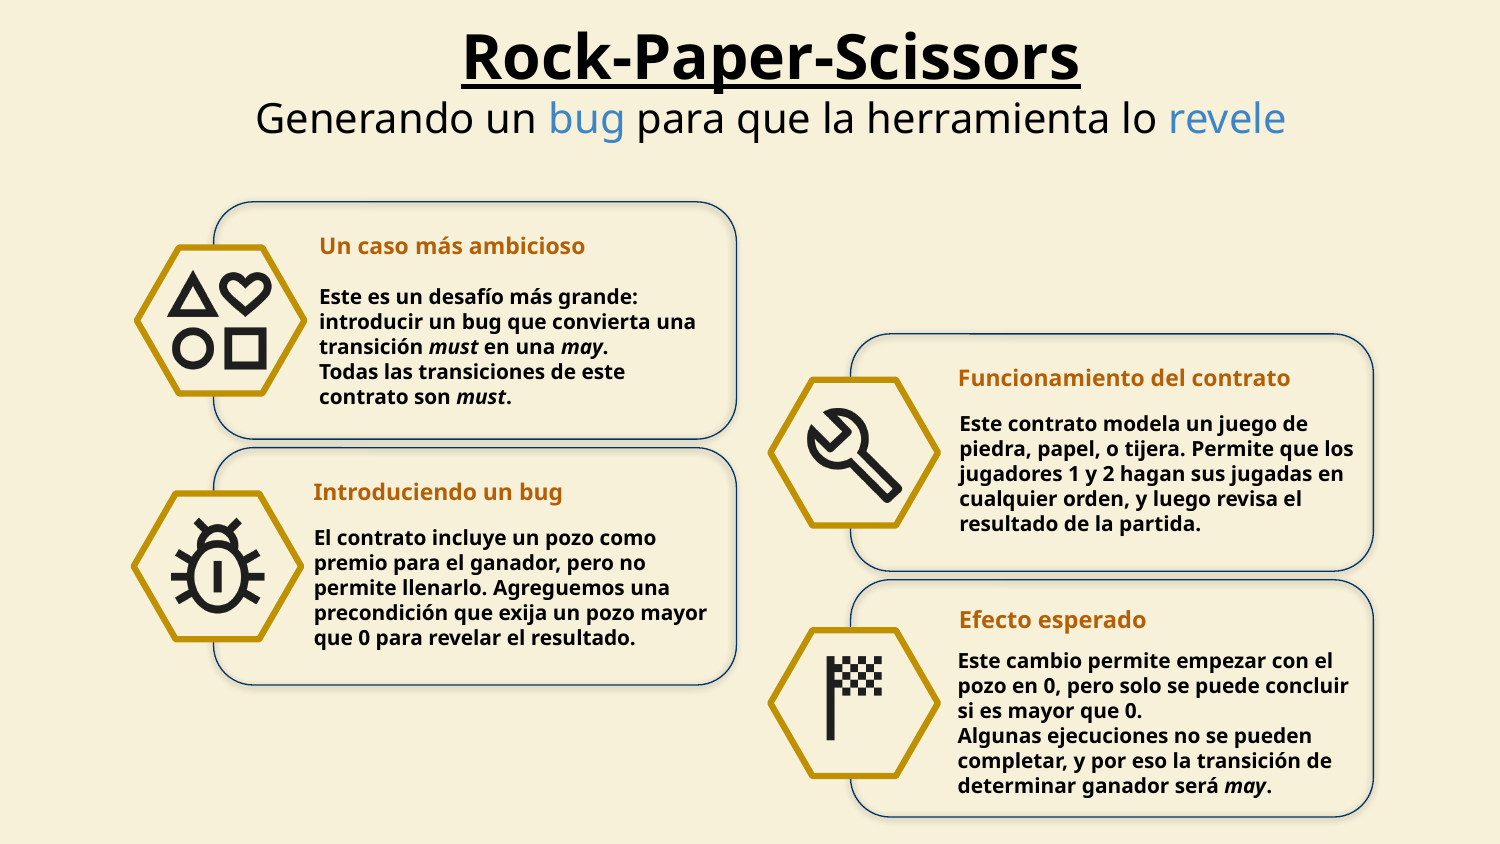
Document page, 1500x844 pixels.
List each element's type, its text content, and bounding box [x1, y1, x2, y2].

text_box [213, 447, 737, 651]
text_box Este es un desafío más grande: introducir un bug que convierta una transición must en una may. Todas las transiciones de este contrato son must. [307, 272, 719, 420]
text_box El contrato incluye un pozo como premio para el ganador, pero no permite llenarlo. Agreguemos una precondición que exija un pozo mayor que 0 para revelar el resultado. [301, 512, 736, 662]
text_box Efecto esperado [946, 592, 1351, 635]
text_box [172, 247, 269, 258]
text_box [806, 379, 902, 390]
picture [154, 503, 281, 630]
text_box [770, 425, 786, 480]
text_box Este contrato modela un juego de piedra, papel, o tijera. Permite que los jugadores 1 y 2 hagan sus jugadas en cualquier orden, y luego revisa el resultado de la partida. [948, 399, 1373, 547]
text_box Introduciendo un bug [301, 464, 706, 512]
text_box Un caso más ambicioso [307, 220, 612, 271]
text_box [133, 539, 149, 593]
text_box [288, 292, 305, 349]
text_box [136, 295, 151, 346]
text_box [923, 677, 938, 730]
text_box [850, 333, 1374, 572]
text_box [286, 539, 302, 593]
text_box [810, 630, 899, 634]
picture [791, 391, 917, 518]
text_box [770, 676, 786, 731]
picture [791, 635, 917, 762]
text_box [170, 493, 265, 502]
text_box Funcionamiento del contrato [946, 352, 1339, 403]
text_box [808, 770, 900, 777]
text_box [213, 201, 737, 440]
text_box [923, 426, 938, 479]
text_box Este cambio permite empezar con el pozo en 0, pero solo se puede concluir si es mayor que 0. Algunas ejecuciones no se pueden completar, y por eso la transición de determinar ganador será may. [945, 635, 1370, 810]
text_box [213, 569, 733, 685]
picture [156, 259, 283, 386]
text_box [850, 579, 1374, 818]
text_box [173, 636, 262, 640]
title Rock-Paper-Scissors Generando un bug para que la herramienta lo revele [133, 9, 1409, 159]
